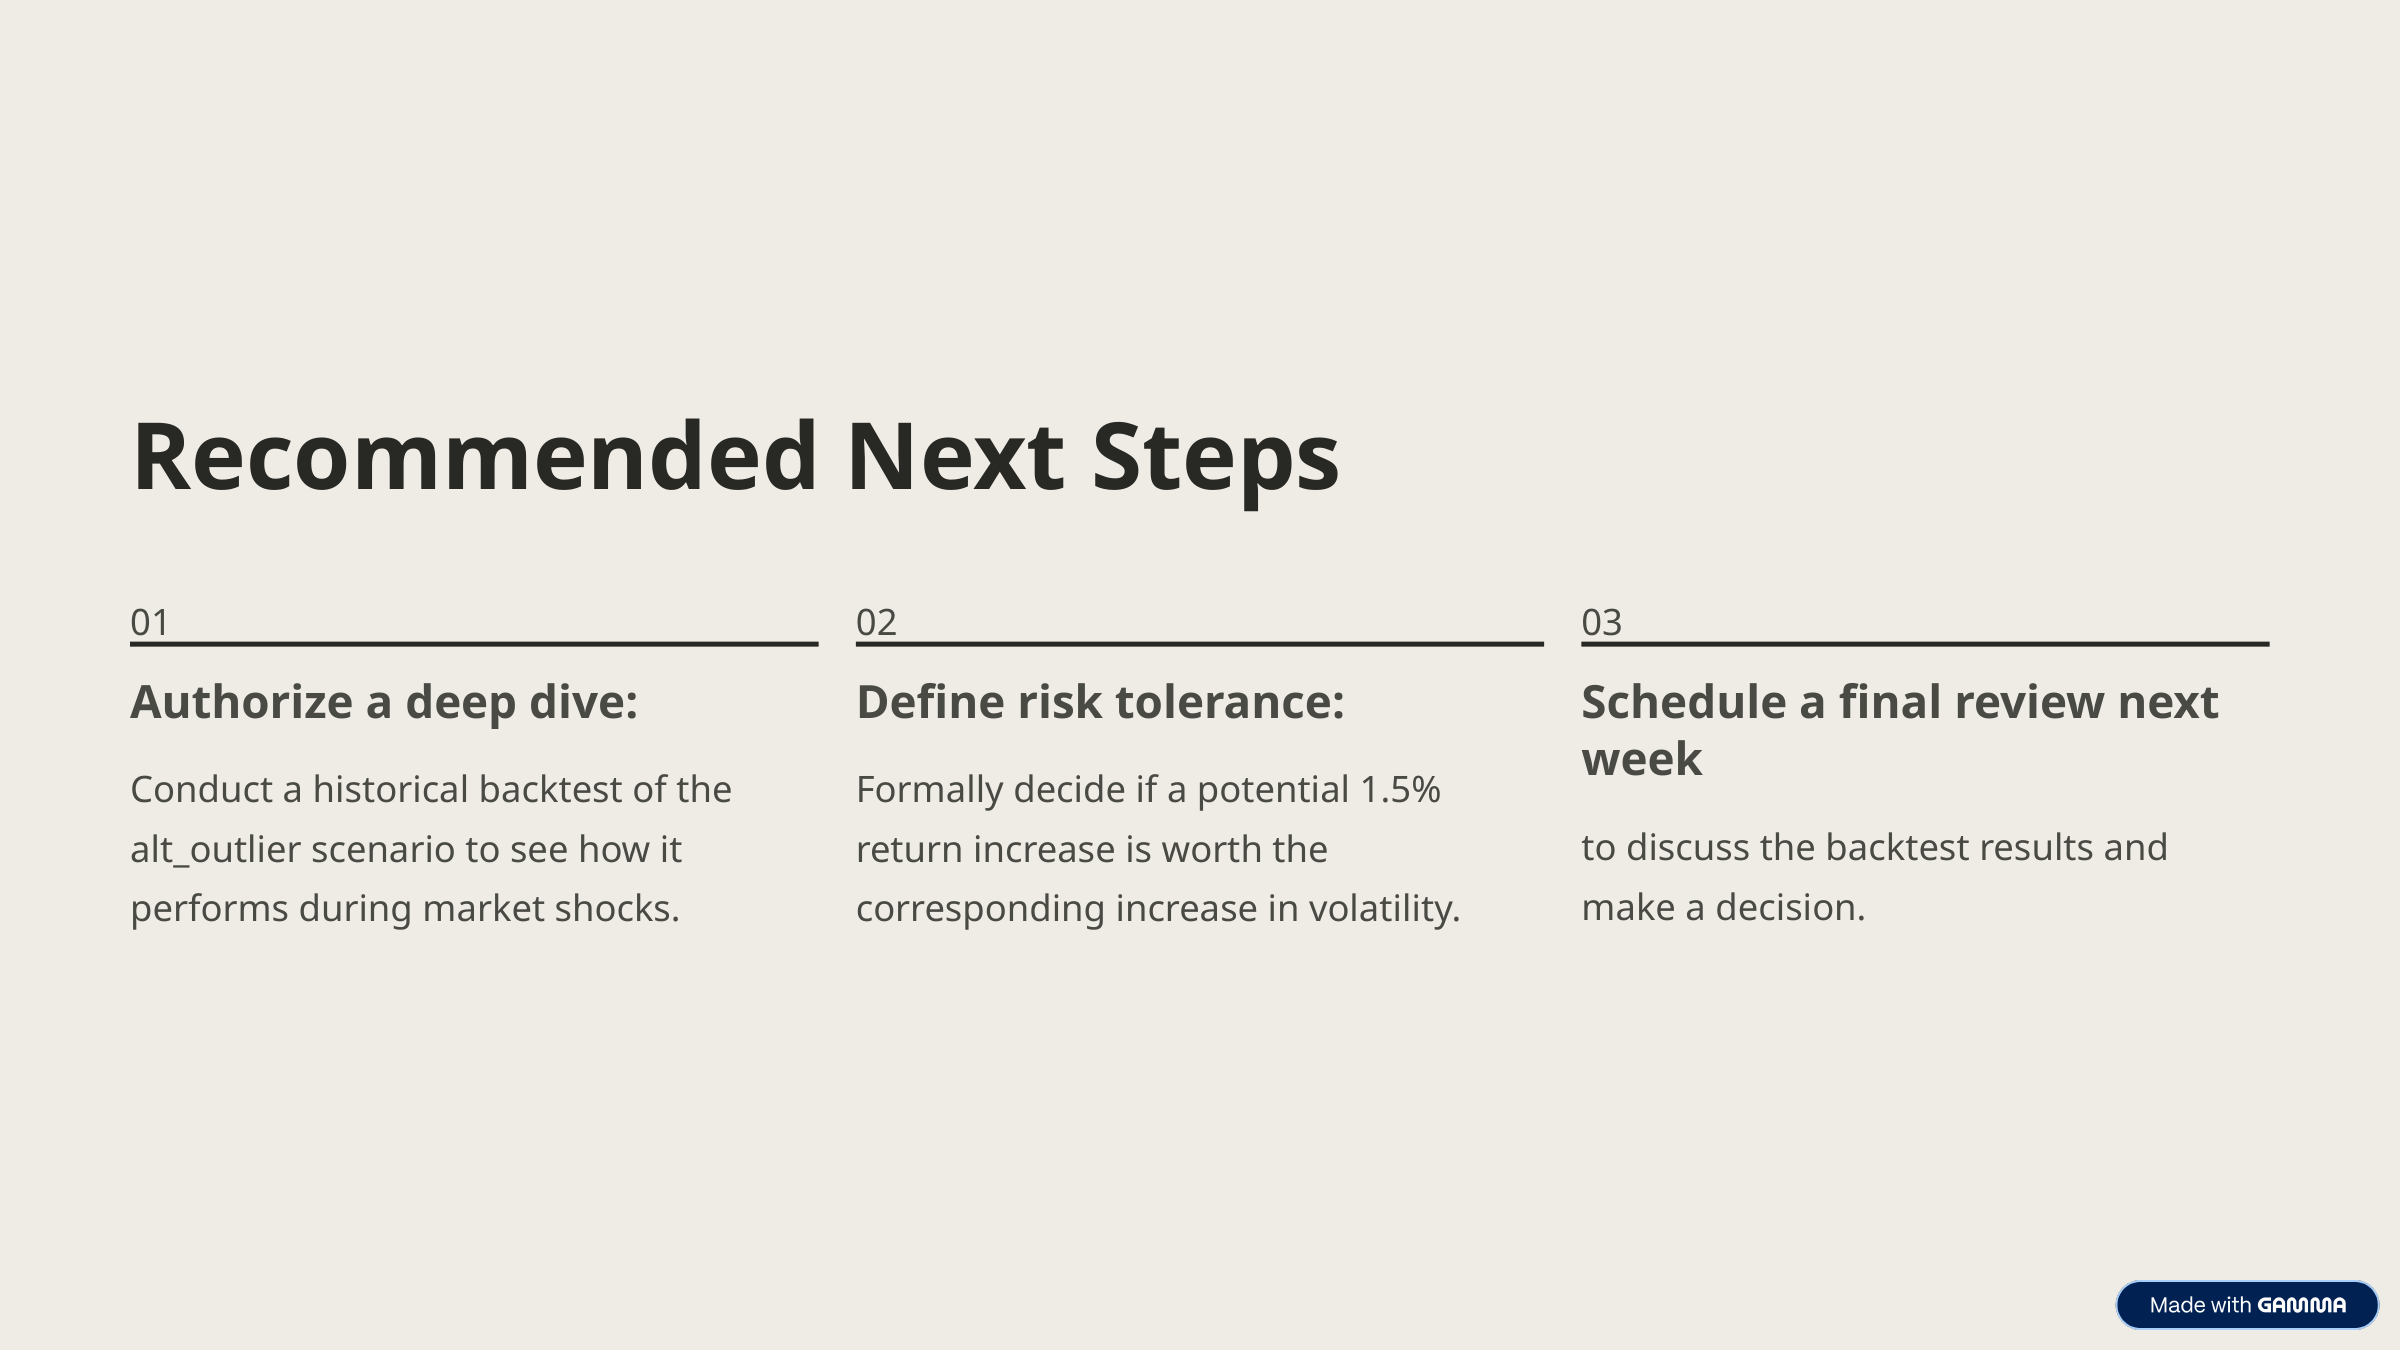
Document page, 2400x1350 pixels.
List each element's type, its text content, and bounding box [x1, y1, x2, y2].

text_box Conduct a historical backtest of the alt_outlier scenario to see how it performs during market shocks. [130, 750, 819, 930]
text_box [855, 641, 1545, 647]
picture [2106, 1271, 2389, 1339]
text_box 03 [1581, 583, 1619, 630]
text_box Schedule a final review next week [1581, 670, 2270, 787]
text_box 02 [855, 583, 893, 630]
text_box Formally decide if a potential 1.5% return increase is worth the corresponding increase in volatility. [855, 750, 1545, 930]
text_box 01 [130, 583, 168, 630]
text_box [1581, 641, 2270, 647]
text_box Authorize a deep dive: [130, 670, 596, 729]
text_box Recommended Next Steps [130, 392, 1222, 509]
text_box to discuss the backtest results and make a decision. [1581, 808, 2270, 928]
text_box Define risk tolerance: [855, 670, 1321, 729]
text_box [130, 641, 819, 647]
